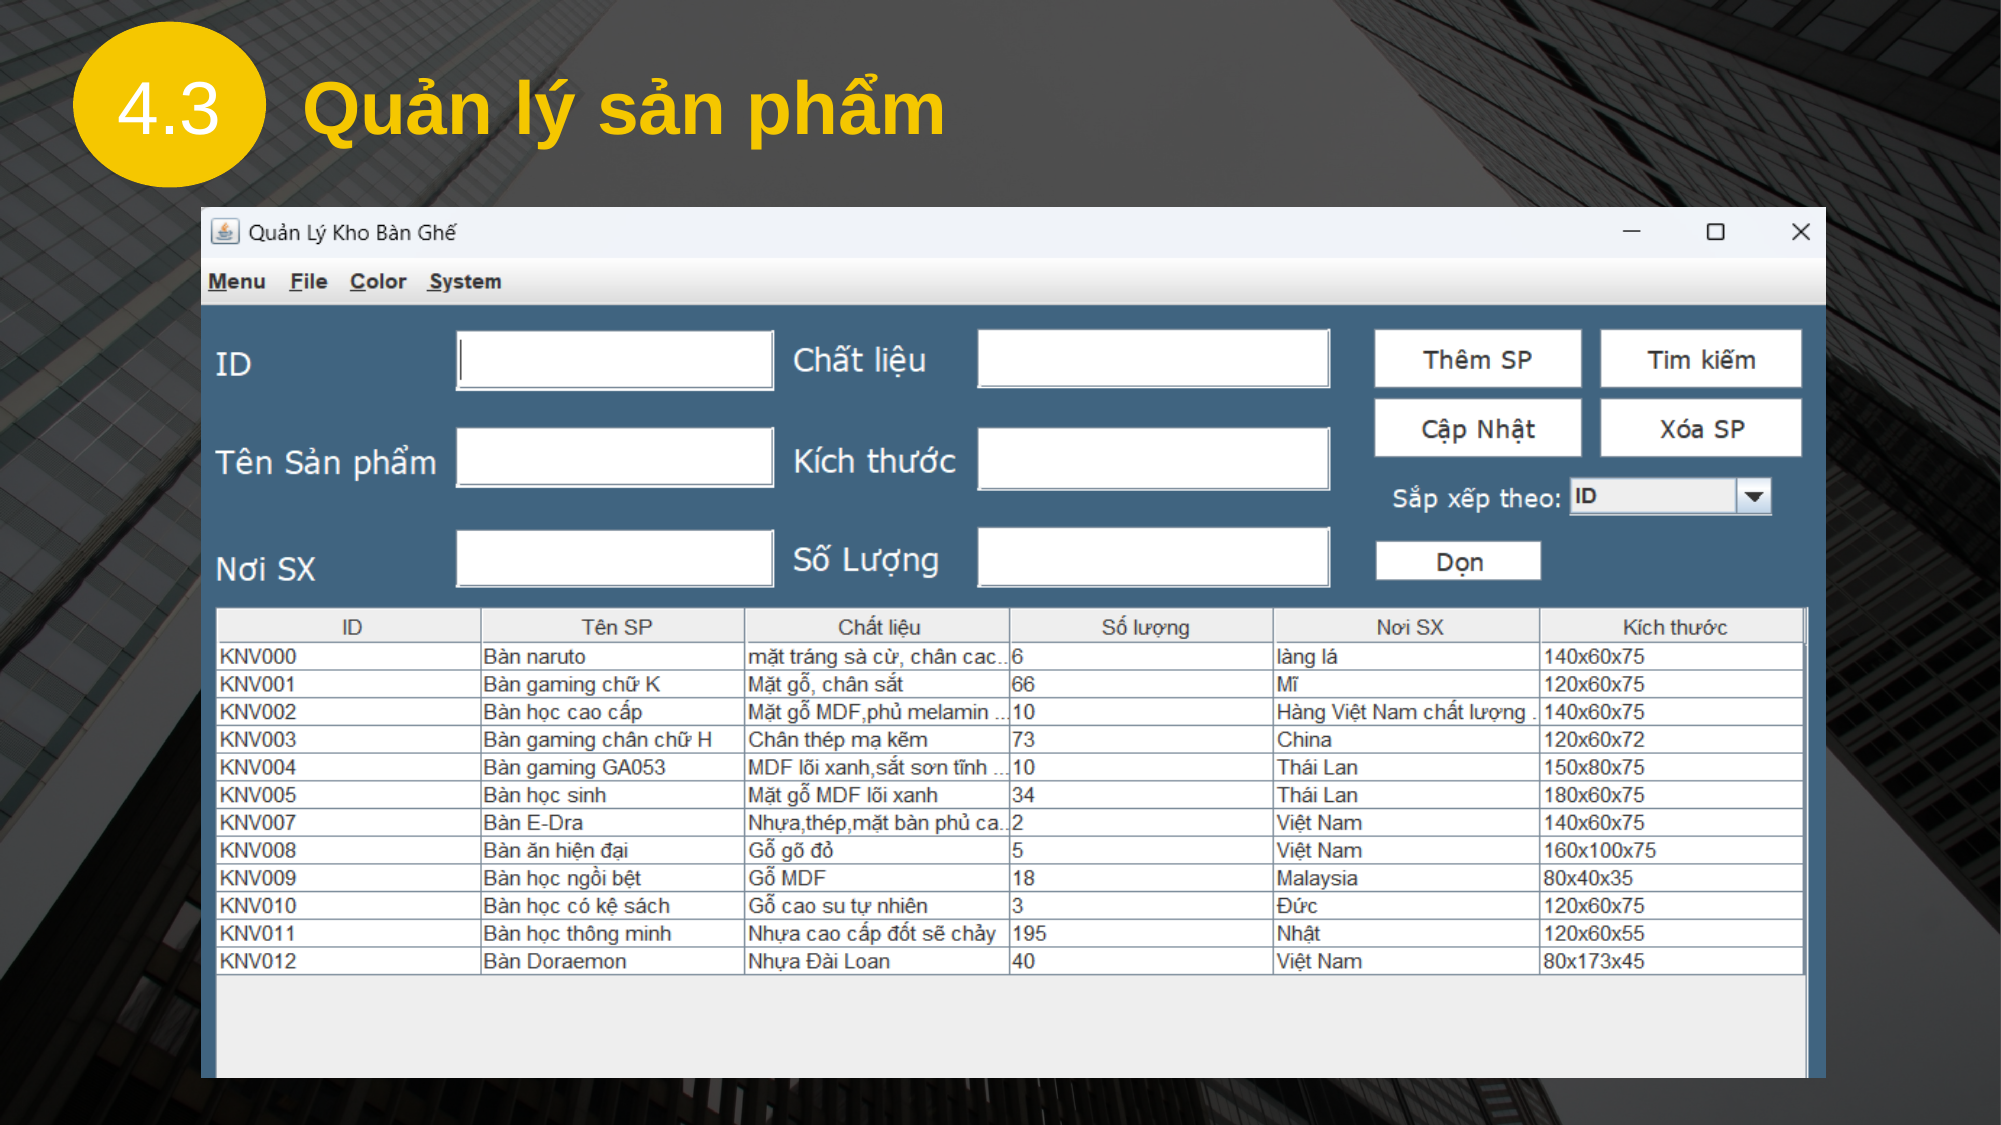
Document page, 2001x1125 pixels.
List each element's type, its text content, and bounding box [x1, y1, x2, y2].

text_box Quản lý sản phẩm [287, 51, 1600, 157]
text_box 4.3 [72, 20, 268, 189]
picture [0, 0, 2001, 1125]
